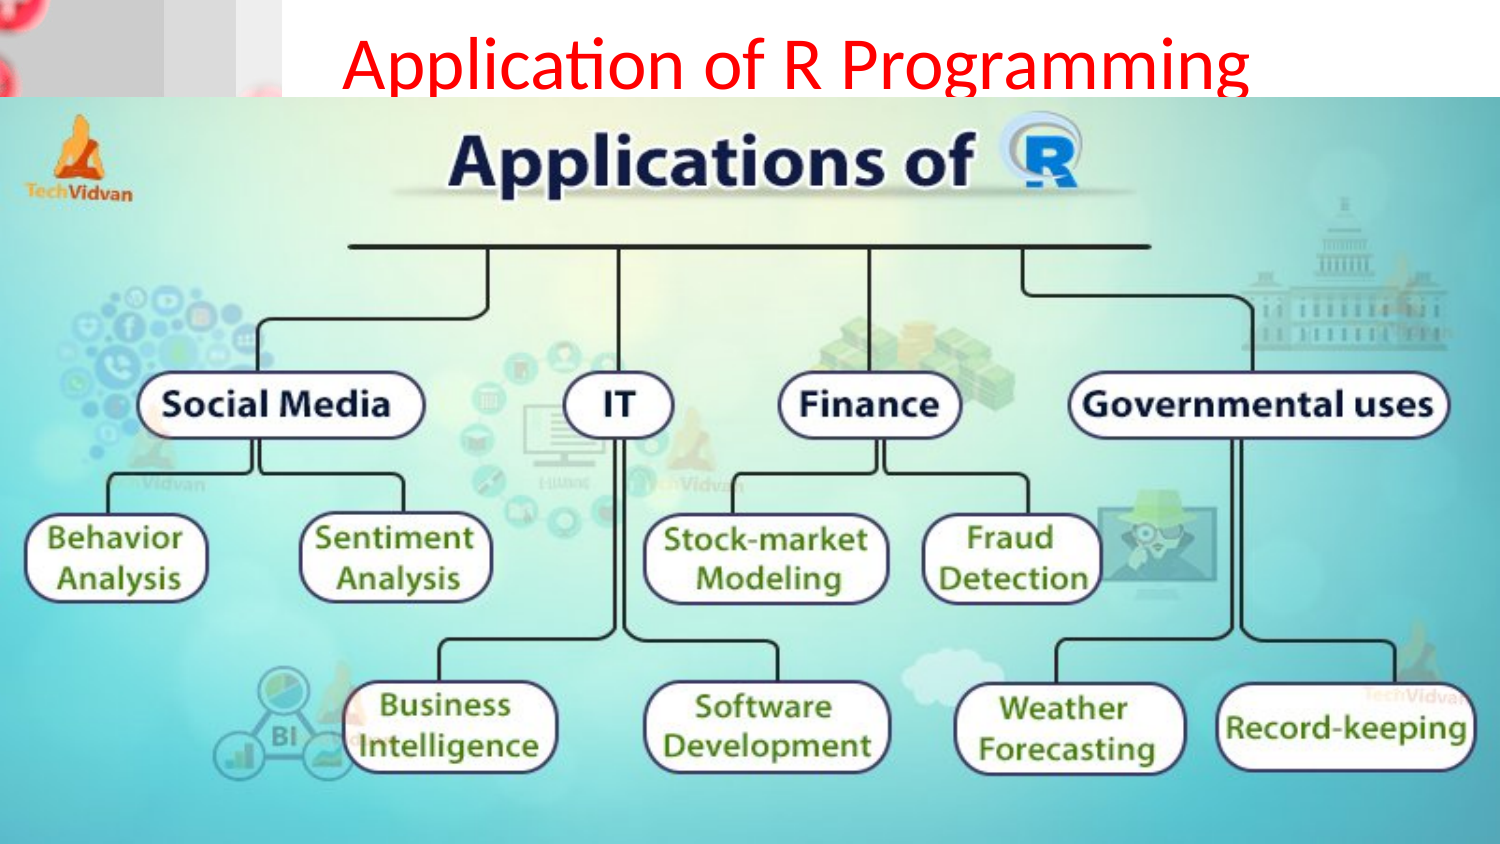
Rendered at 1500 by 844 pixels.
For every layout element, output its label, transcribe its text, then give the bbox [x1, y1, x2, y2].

picture [0, 0, 1500, 844]
title Application of R Programming [327, 0, 1360, 95]
